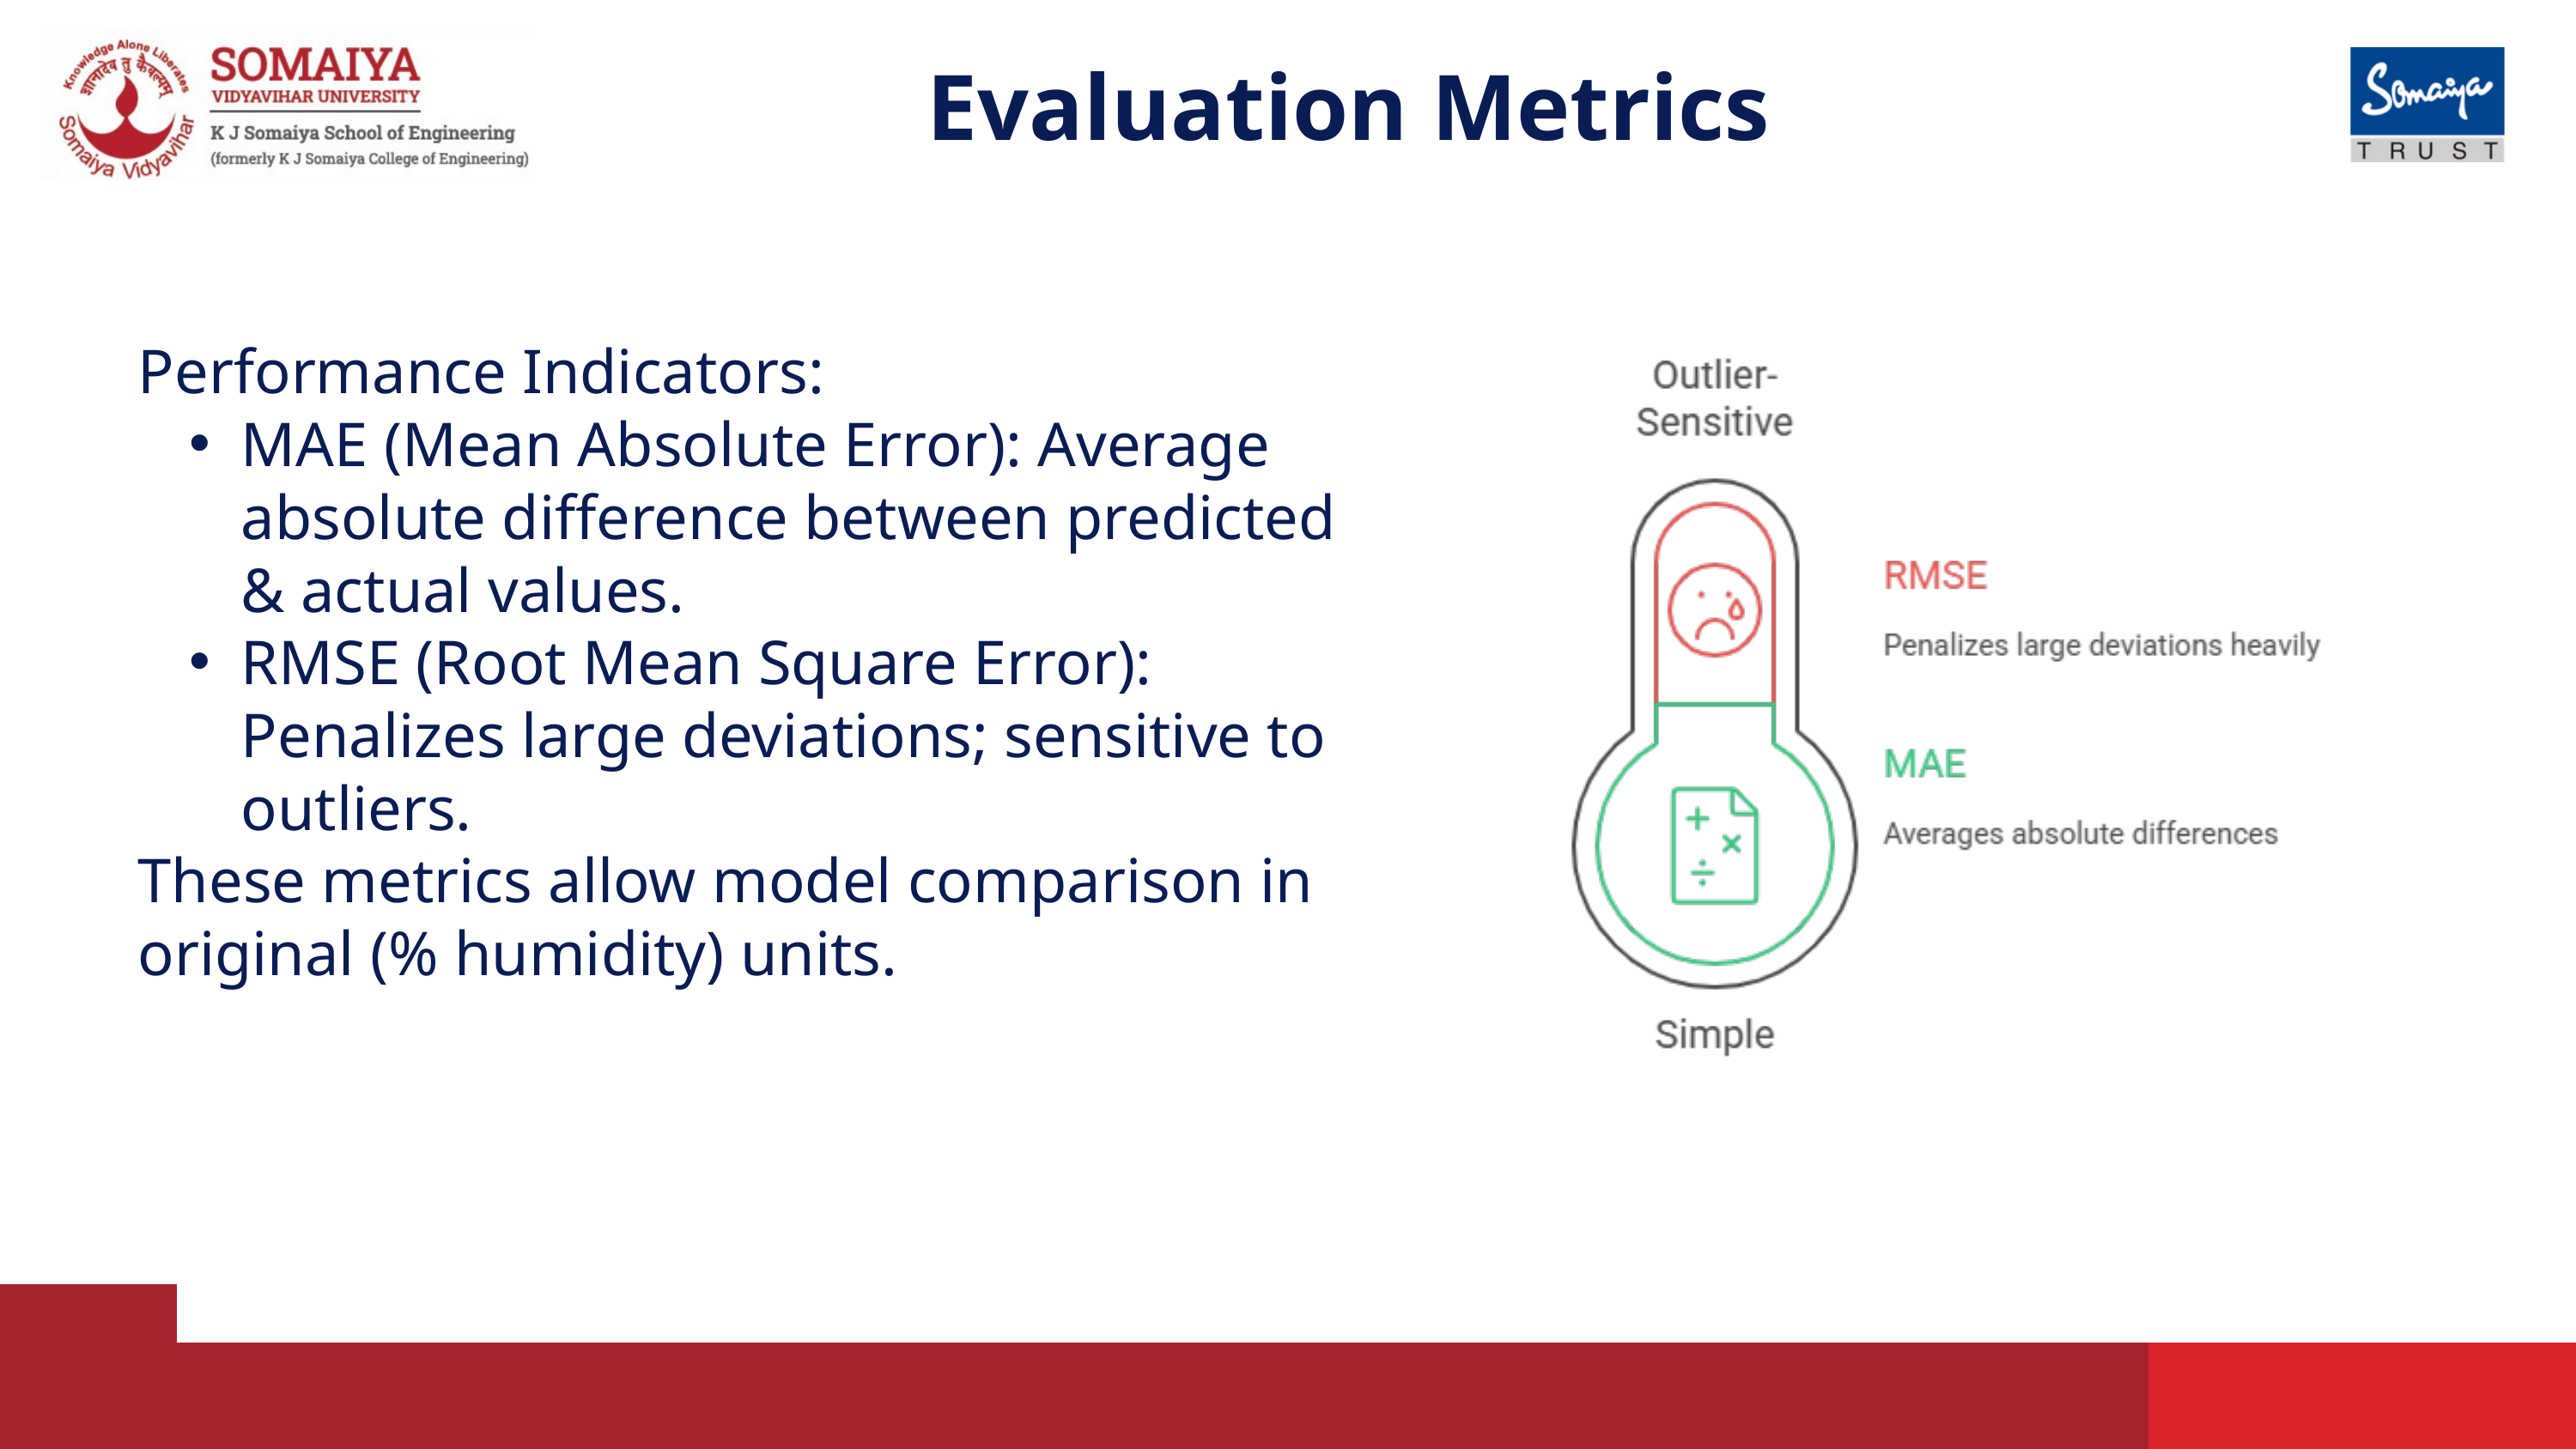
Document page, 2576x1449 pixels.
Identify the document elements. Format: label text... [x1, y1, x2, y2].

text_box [176, 1342, 2149, 1449]
text_box [1479, 334, 2362, 1080]
text_box Performance Indicators: MAE (Mean Absolute Error): Average absolute difference between predicted & actual values. RMSE (Root Mean Square Error): Penalizes large deviations; sensitive to outliers. These metrics allow model comparison in original (% humidity) units. [137, 333, 1350, 1061]
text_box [2151, 1342, 2576, 1449]
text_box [40, 29, 531, 180]
text_box Evaluation Metrics [739, 45, 1959, 159]
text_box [2350, 47, 2505, 162]
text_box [0, 1283, 178, 1449]
